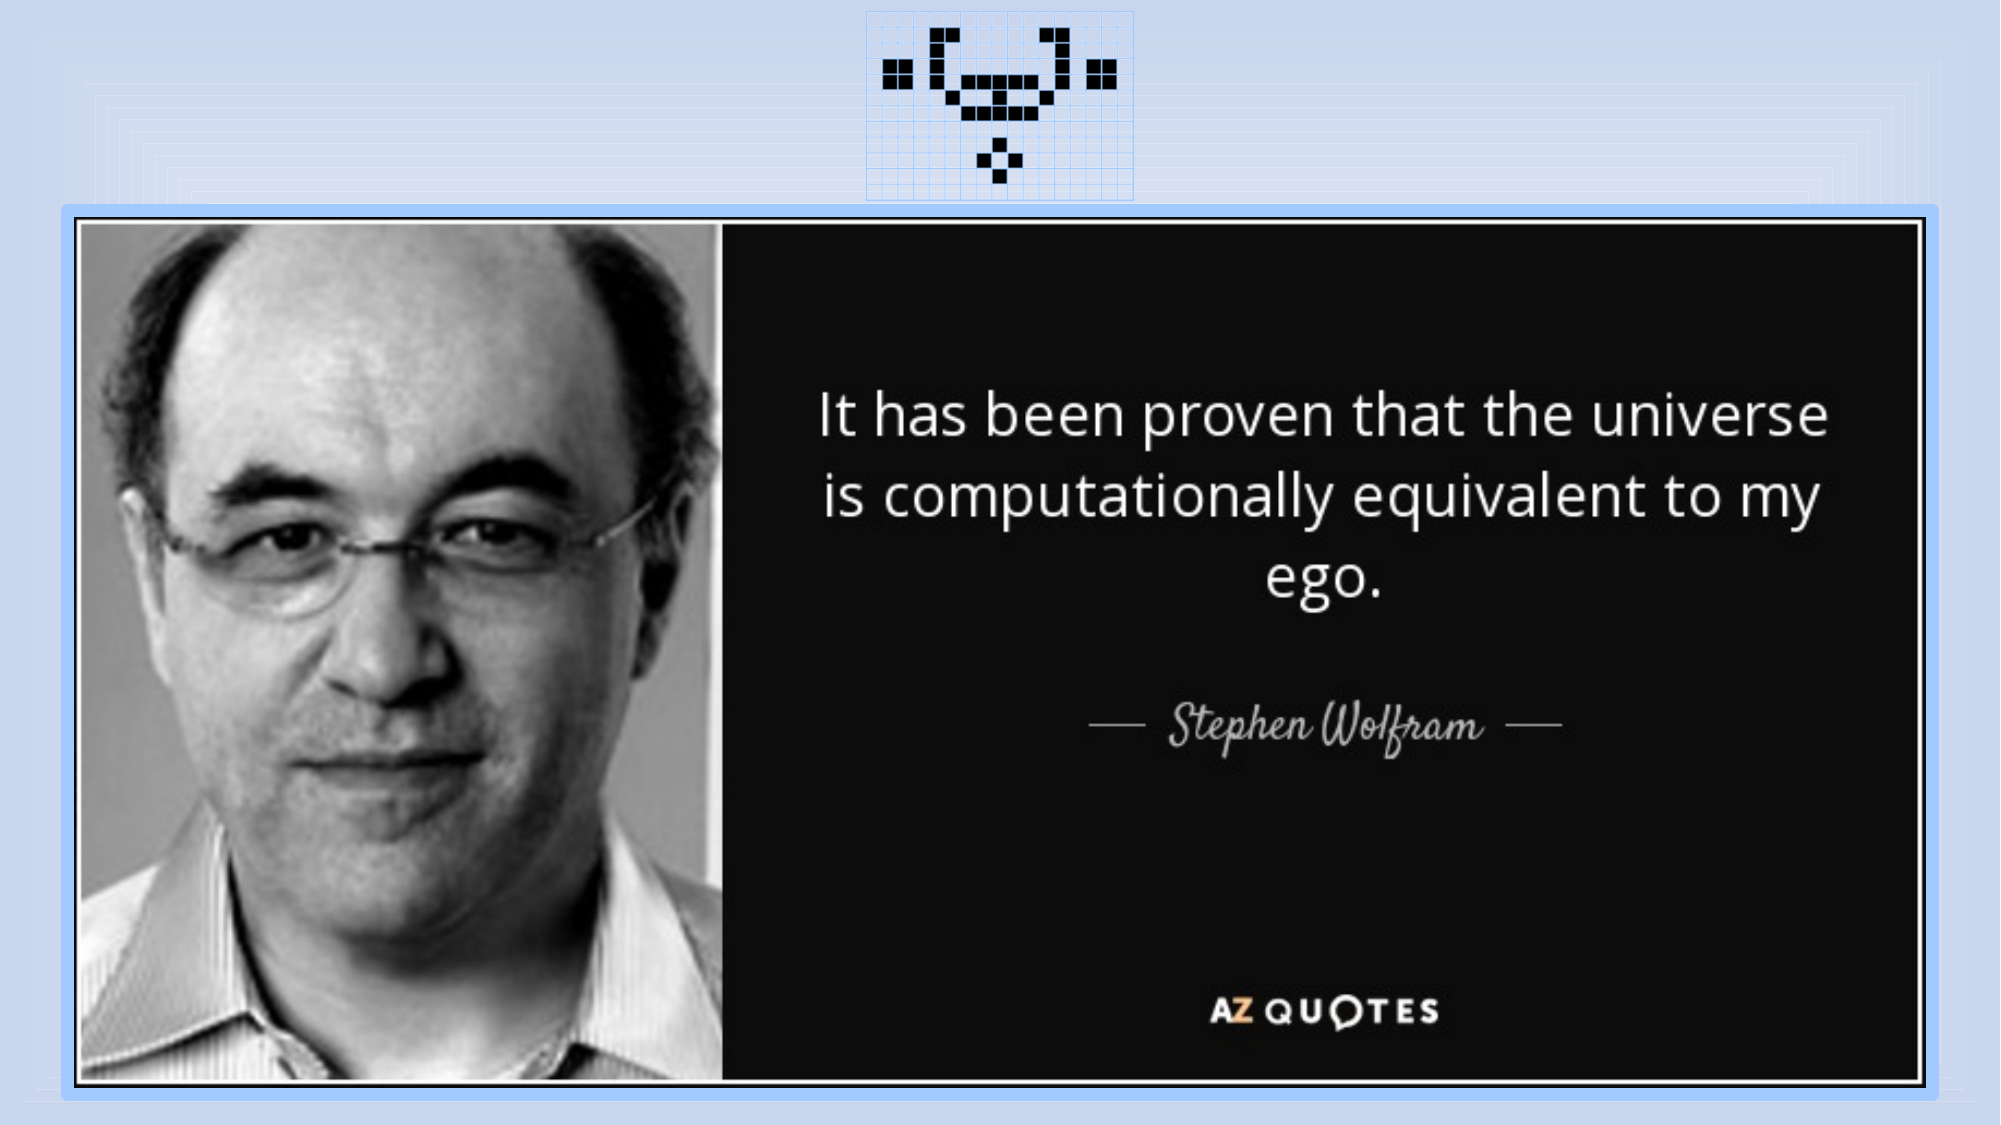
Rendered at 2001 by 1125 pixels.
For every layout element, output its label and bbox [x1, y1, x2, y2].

picture [866, 11, 1134, 201]
picture [73, 216, 1927, 1089]
